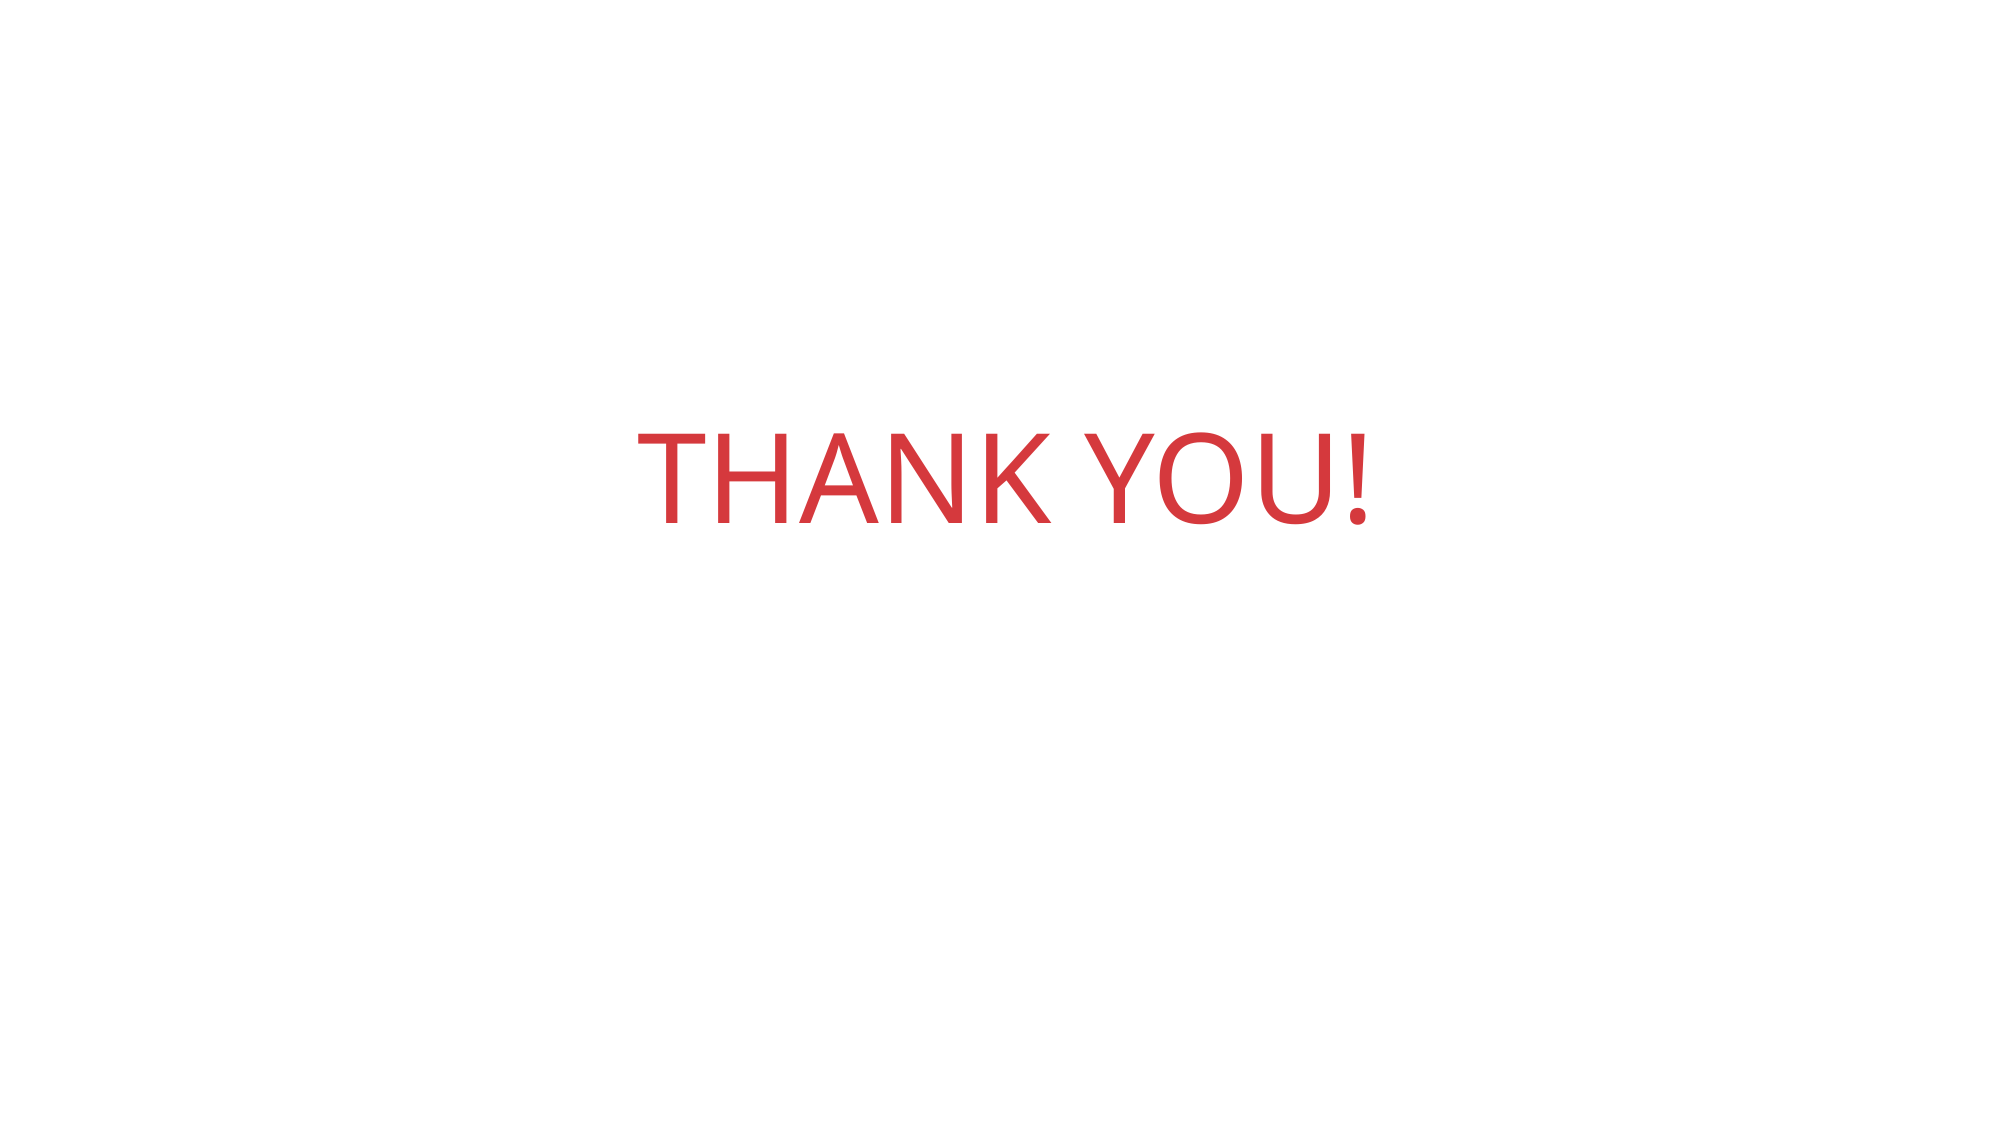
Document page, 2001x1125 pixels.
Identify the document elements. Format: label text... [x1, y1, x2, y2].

text_box THANK YOU! [621, 391, 1393, 557]
